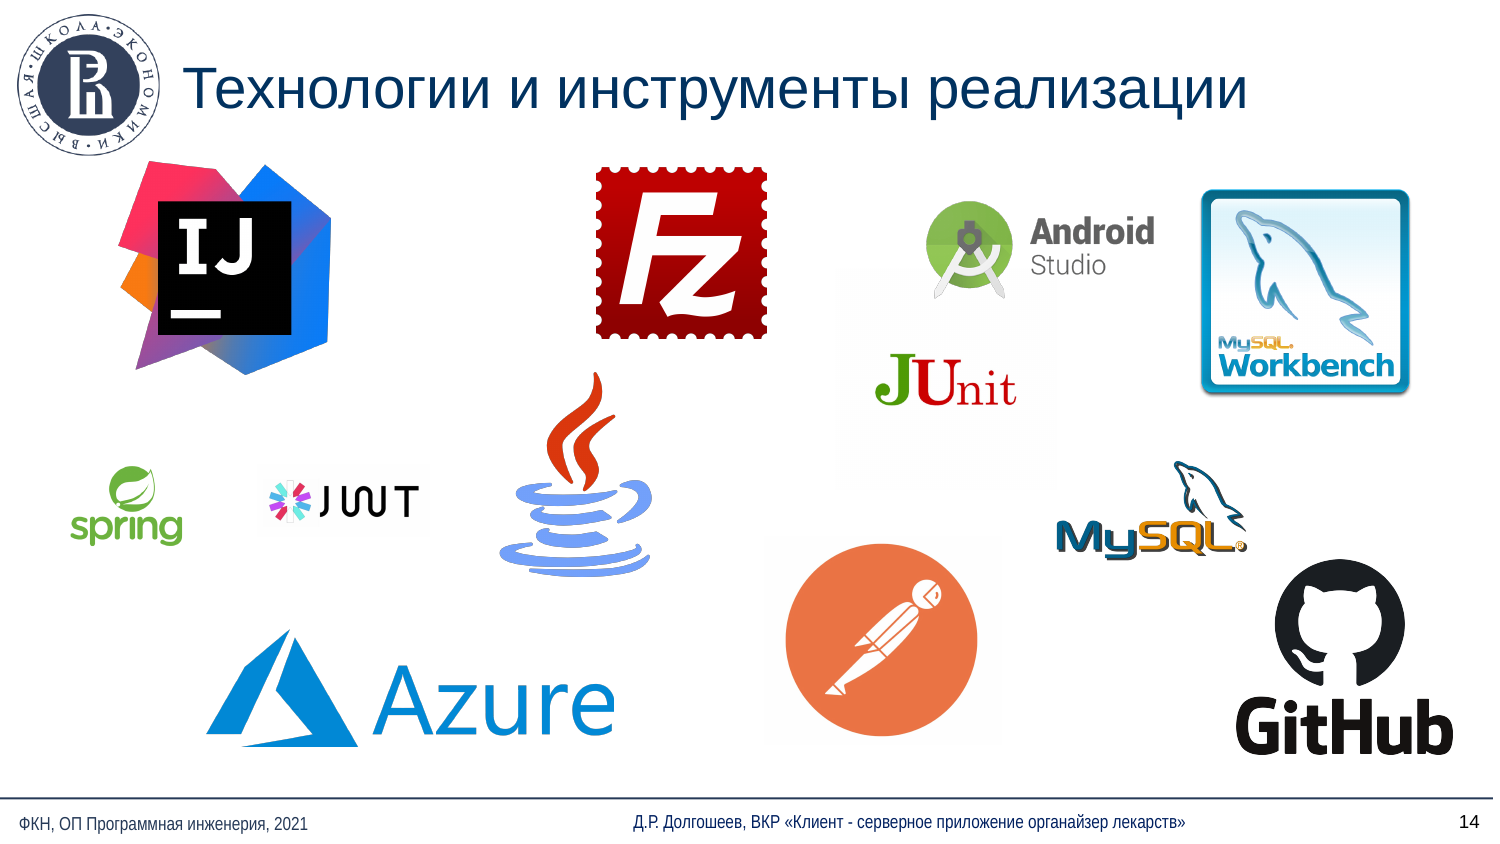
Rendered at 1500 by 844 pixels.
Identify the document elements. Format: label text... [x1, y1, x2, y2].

picture [30, 441, 222, 571]
picture [596, 167, 767, 339]
picture [118, 161, 331, 375]
picture [17, 14, 160, 156]
title Технологии и инструменты реализации [170, 7, 1500, 163]
picture [764, 536, 1002, 745]
slide_number 14 [1445, 797, 1494, 844]
picture [835, 186, 1453, 755]
picture [206, 629, 614, 747]
picture [473, 372, 678, 577]
footer Д.Р. Долгошеев, ВКР «Клиент - серверное приложение органайзер лекарств» [395, 799, 1424, 842]
picture [257, 464, 430, 537]
